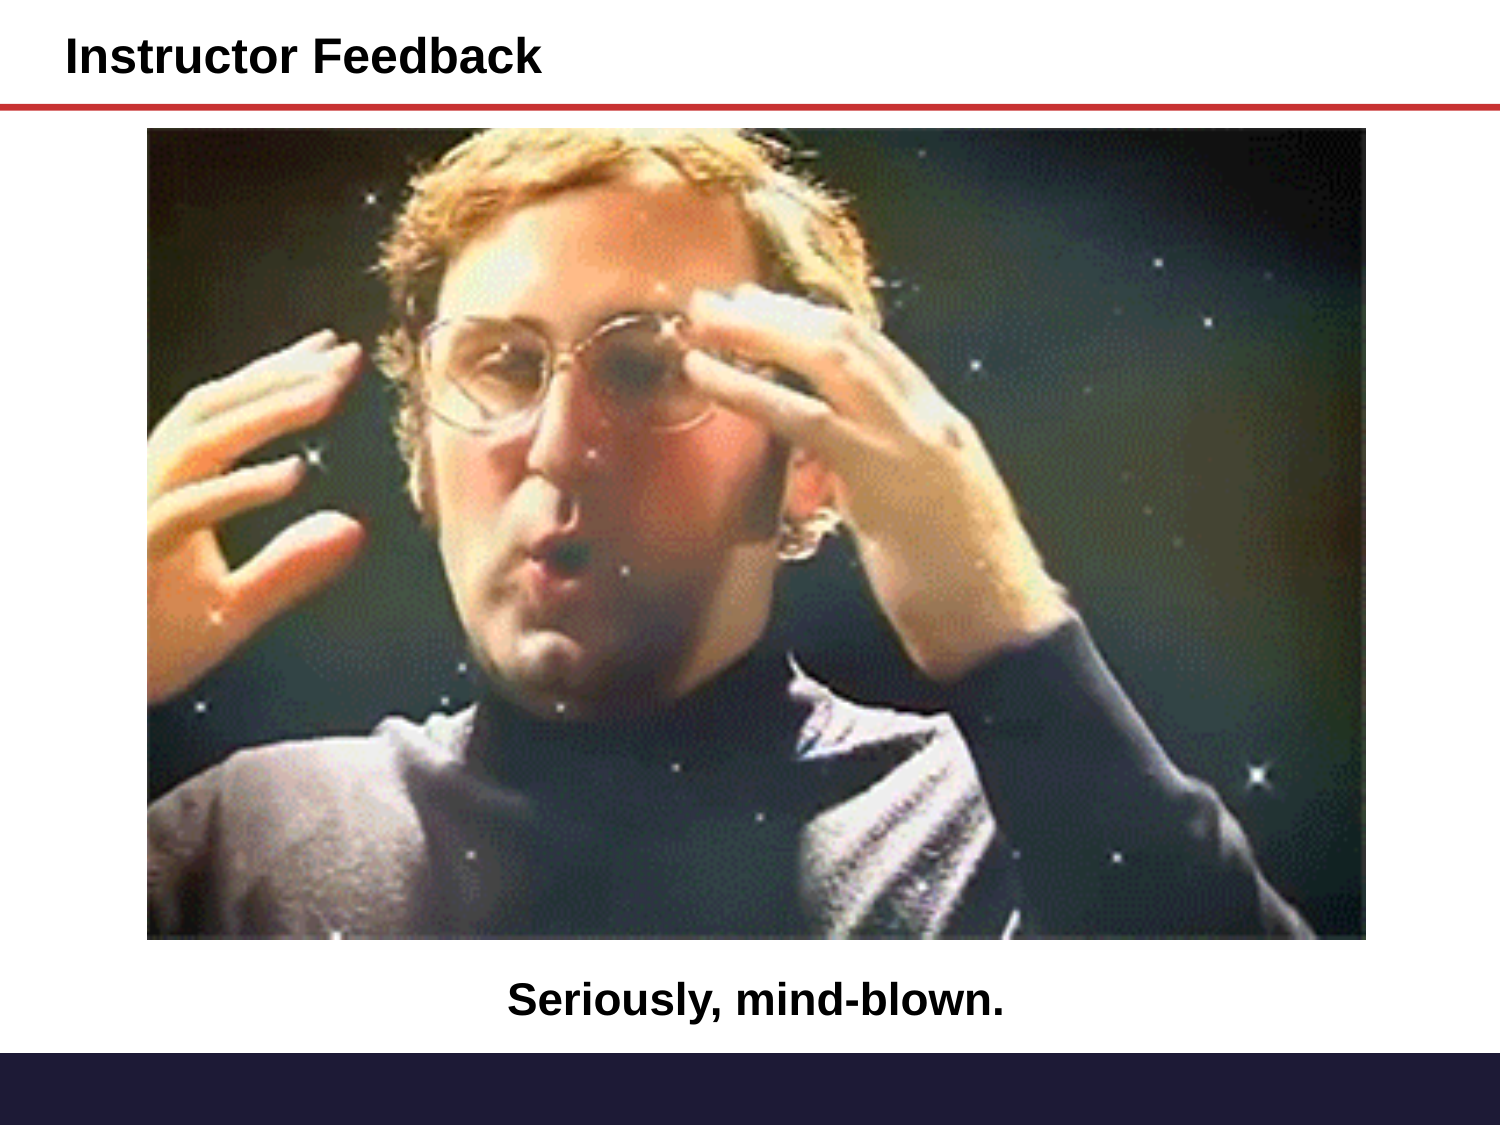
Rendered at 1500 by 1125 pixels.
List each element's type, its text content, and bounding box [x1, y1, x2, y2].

picture [146, 128, 1366, 940]
text_box Seriously, mind-blown. [49, 954, 1463, 1032]
text_box Instructor Feedback [49, 0, 948, 108]
